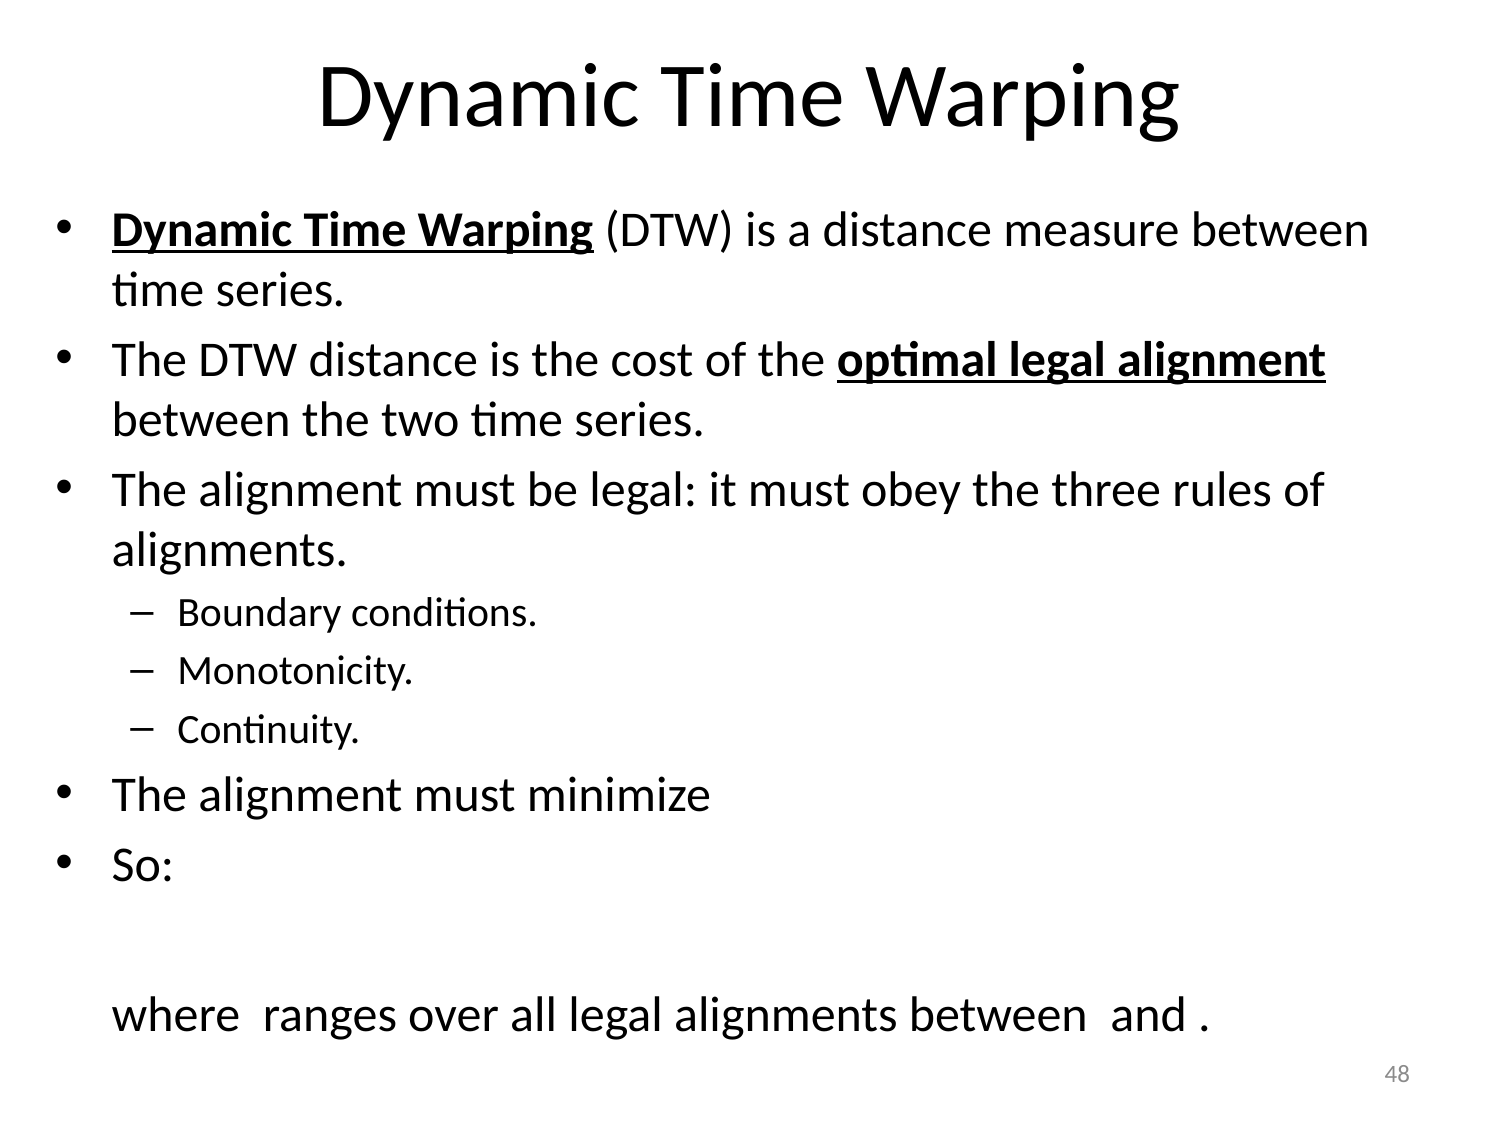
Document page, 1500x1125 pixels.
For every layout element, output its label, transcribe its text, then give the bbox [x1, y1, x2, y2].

title Dynamic Time Warping [75, 14, 1425, 165]
slide_number 48 [1074, 1042, 1425, 1103]
